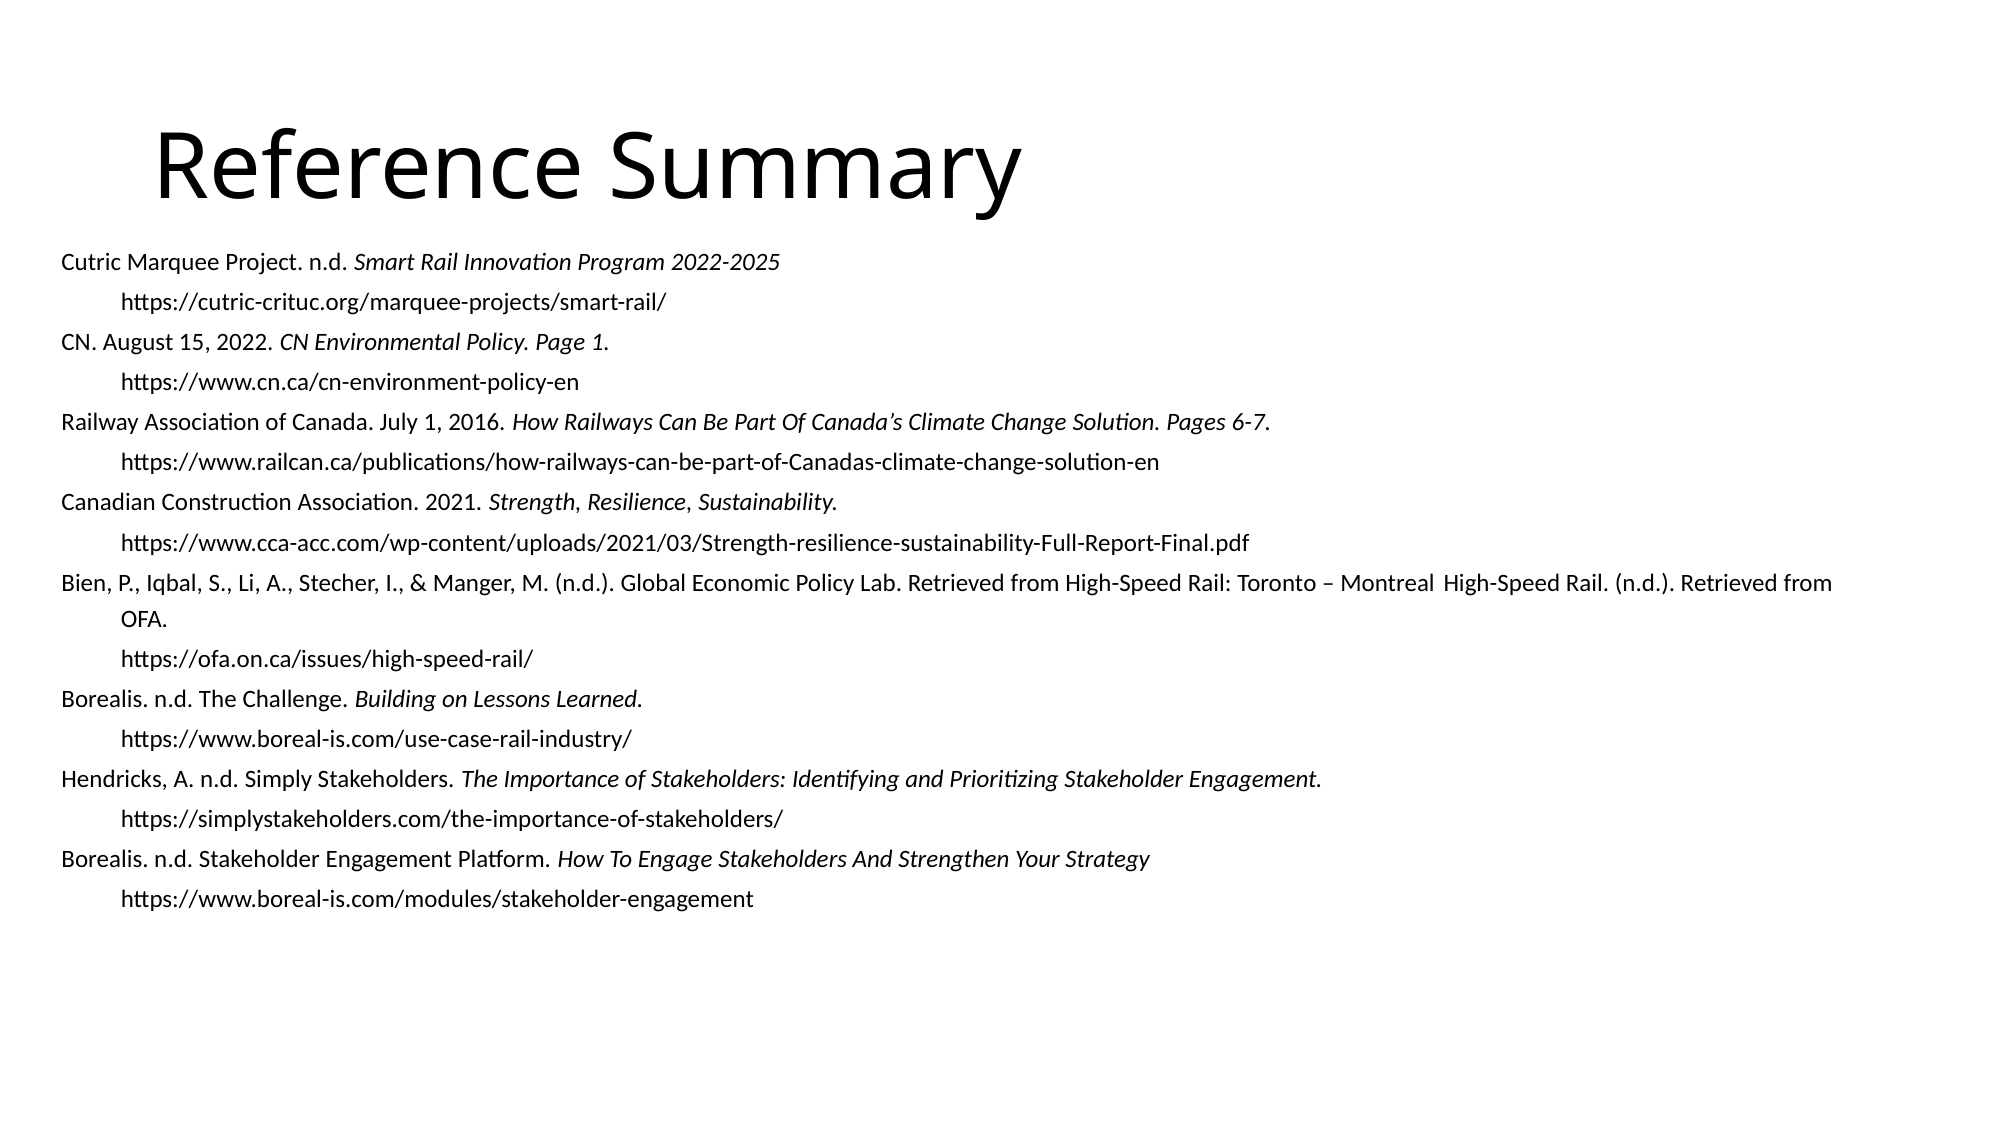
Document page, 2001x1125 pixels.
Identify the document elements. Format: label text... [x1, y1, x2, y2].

list Cutric Marquee Project. n.d. Smart Rail Innovation Program 2022-2025 https://cutric-crituc.org/marquee-projects/smart-rail/ CN. August 15, 2022. CN Environmental Policy. Page 1. https://www.cn.ca/cn-environment-policy-en Railway Association of Canada. July 1, 2016. How Railways Can Be Part Of Canada’s Climate Change Solution. Pages 6-7. https://www.railcan.ca/publications/how-railways-can-be-part-of-Canadas-climate-change-solution-en Canadian Construction Association. 2021. Strength, Resilience, Sustainability. https://www.cca-acc.com/wp-content/uploads/2021/03/Strength-resilience-sustainability-Full-Report-Final.pdf Bien, P., Iqbal, S., Li, A., Stecher, I., & Manger, M. (n.d.). Global Economic Policy Lab. Retrieved from High-Speed Rail: Toronto – Montreal High-Speed Rail. (n.d.). Retrieved from OFA. https://ofa.on.ca/issues/high-speed-rail/ Borealis. n.d. The Challenge. Building on Lessons Learned. https://www.boreal-is.com/use-case-rail-industry/ Hendricks, A. n.d. Simply Stakeholders. The Importance of Stakeholders: Identifying and Prioritizing Stakeholder Engagement. https://simplystakeholders.com/the-importance-of-stakeholders/ Borealis. n.d. Stakeholder Engagement Platform. How To Engage Stakeholders And Strengthen Your Strategy https://www.boreal-is.com/modules/stakeholder-engagement [46, 231, 1863, 1092]
title Reference Summary [137, 59, 1863, 231]
